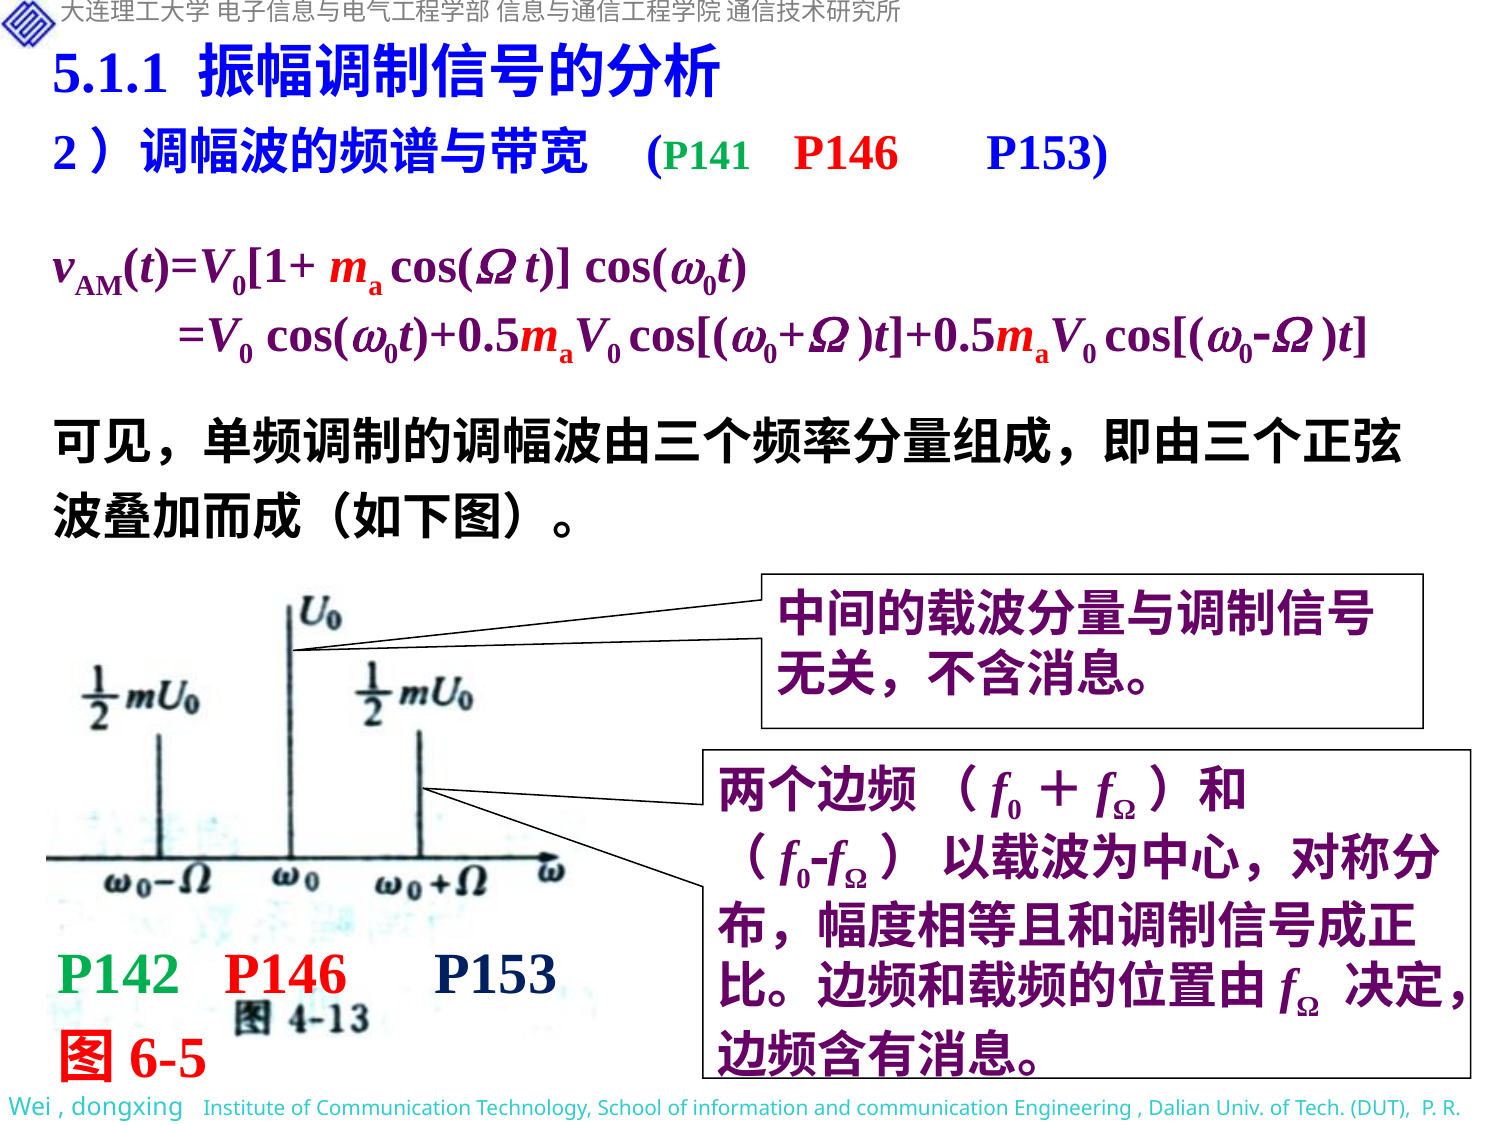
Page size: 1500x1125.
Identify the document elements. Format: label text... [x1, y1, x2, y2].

text_box P142 P146 P153 图6-5 [42, 1059, 616, 1097]
text_box 两个边频 （f0＋fΩ）和（f0fΩ） 以载波为中心，对称分布，幅度相等且和调制信号成正比。边频和载频的位置由fΩ 决定，边频含有消息。 [619, 749, 1471, 1079]
text_box 2）调幅波的频谱与带宽 (P141 P146 P153) [37, 112, 1266, 187]
text_box vAM(t)=V0[1+ ma cos( t)] cos(0t) =V0 cos(0t)+0.5maV0 cos[(0+ )t]+0.5maV0 cos[(0 )t] [37, 225, 1471, 377]
picture [0, 0, 59, 49]
title 5.1.1 振幅调制信号的分析 [37, 37, 1223, 100]
text_box 中间的载波分量与调制信号无关，不含消息。 [619, 574, 1424, 729]
picture [46, 585, 616, 1055]
text_box 可见，单频调制的调幅波由三个频率分量组成，即由三个正弦波叠加而成（如下图）。 [37, 387, 1436, 553]
